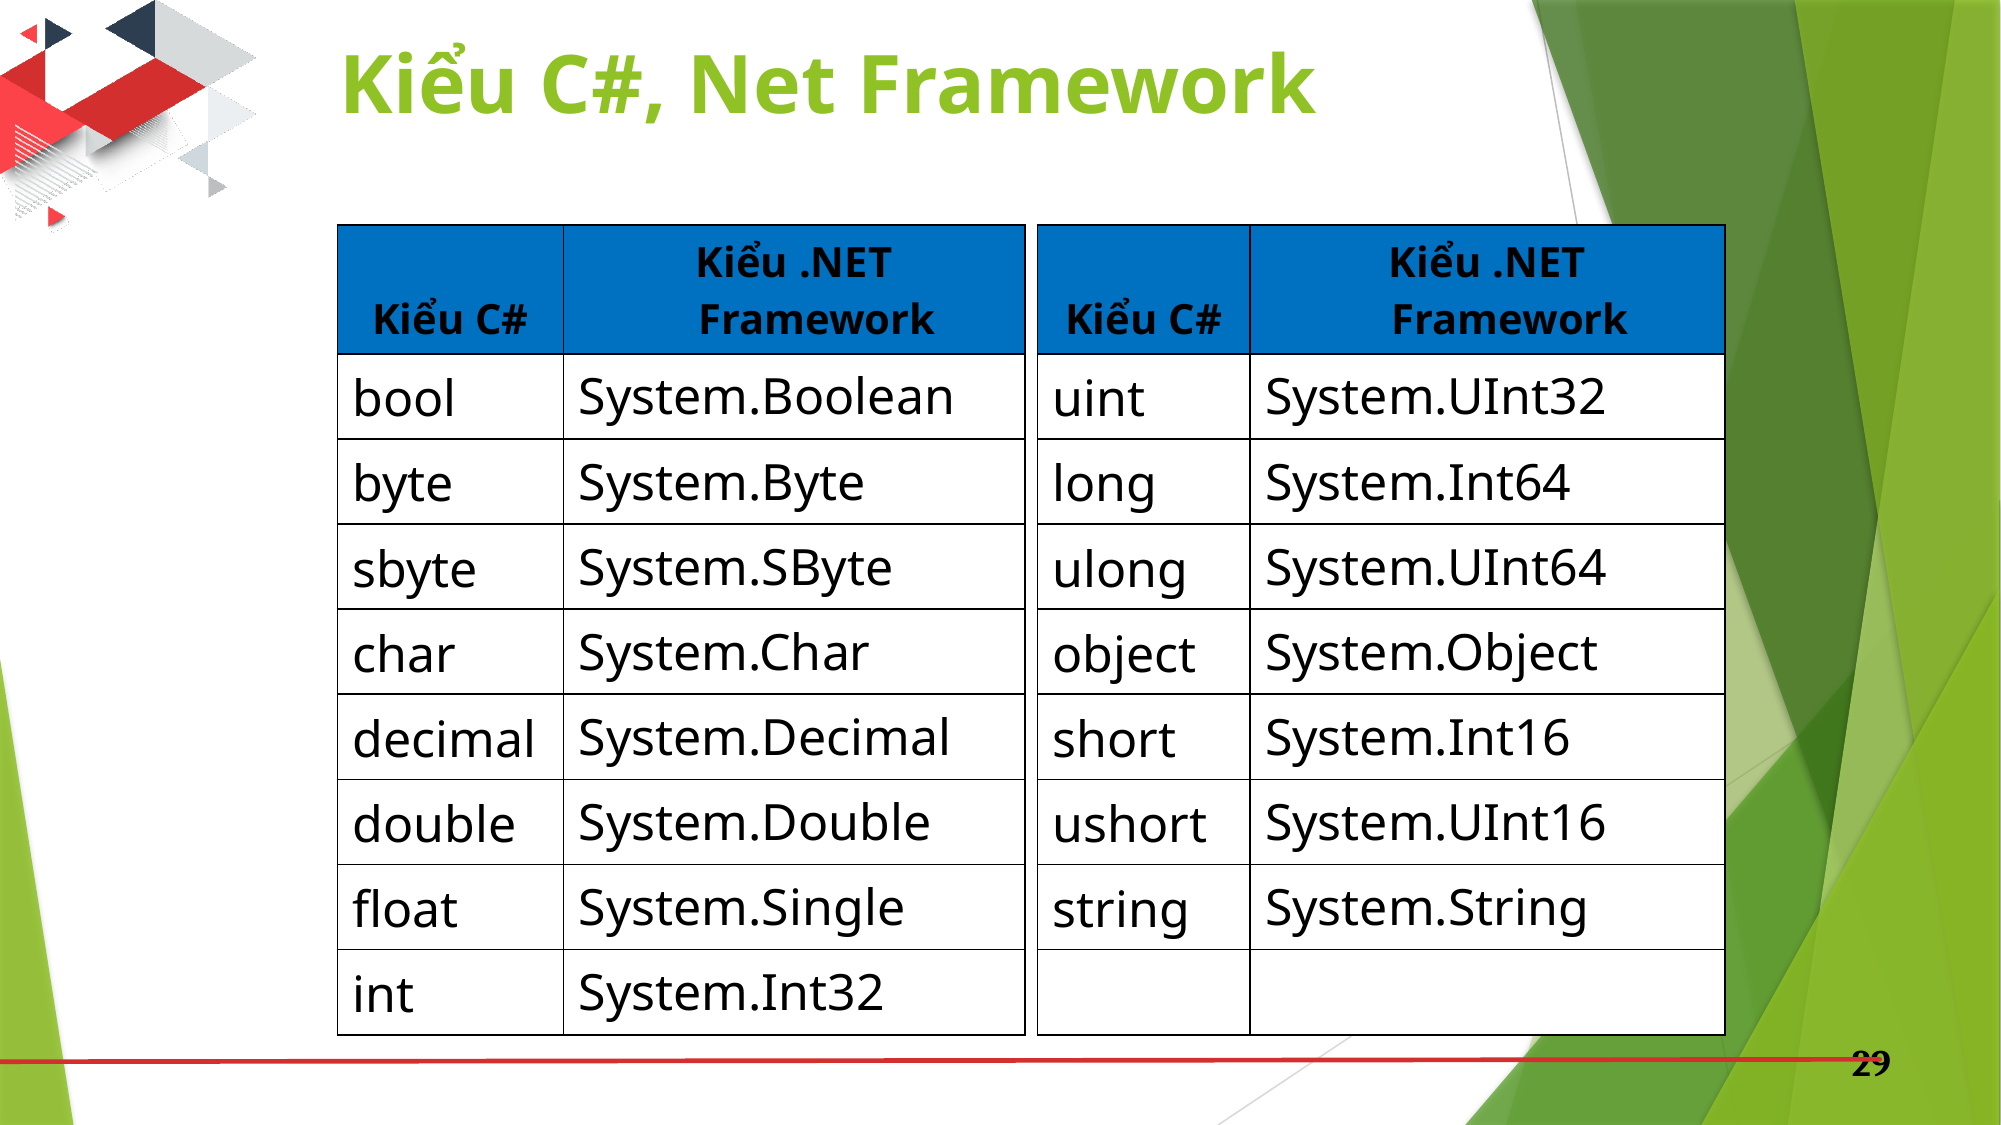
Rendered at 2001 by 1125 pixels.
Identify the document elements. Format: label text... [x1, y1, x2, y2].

table_cell double [338, 780, 563, 864]
table_cell System.Object [1251, 610, 1724, 693]
table_cell sbyte [338, 525, 563, 608]
table_cell char [338, 610, 563, 693]
table_cell ulong [1038, 525, 1249, 608]
table_cell System.Single [564, 865, 1024, 949]
table_cell System.Boolean [564, 355, 1024, 438]
table_cell System.Int64 [1251, 440, 1724, 523]
table_cell System.String [1251, 865, 1724, 949]
table_cell object [1038, 610, 1249, 693]
table_cell System.Double [564, 780, 1024, 864]
table_cell [1251, 950, 1724, 1034]
table_cell System.Char [564, 610, 1024, 693]
table_cell System.Int32 [564, 950, 1024, 1034]
table_cell byte [338, 440, 563, 523]
table_cell ushort [1038, 780, 1249, 864]
table_cell long [1038, 440, 1249, 523]
table_cell short [1038, 695, 1249, 779]
table_cell string [1038, 865, 1249, 949]
table_cell System.UInt16 [1251, 780, 1724, 864]
table_header Kiểu .NET Framework [564, 226, 1024, 353]
table_cell bool [338, 355, 563, 438]
table_cell int [338, 950, 563, 1034]
table_cell decimal [338, 695, 563, 779]
table_header Kiểu .NET Framework [1251, 226, 1724, 353]
table_cell uint [1038, 355, 1249, 438]
table_cell System.Decimal [564, 695, 1024, 779]
table_cell [1038, 950, 1249, 1034]
table_cell System.Int16 [1251, 695, 1724, 779]
table_cell float [338, 865, 563, 949]
title Kiểu C#, Net Framework [324, 24, 1750, 138]
picture [0, 0, 256, 233]
table_cell System.UInt32 [1251, 355, 1724, 438]
table_header Kiểu C# [1038, 226, 1249, 353]
table_cell System.UInt64 [1251, 525, 1724, 608]
table_cell System.SByte [564, 525, 1024, 608]
table_cell System.Byte [564, 440, 1024, 523]
table_header Kiểu C# [338, 226, 563, 353]
